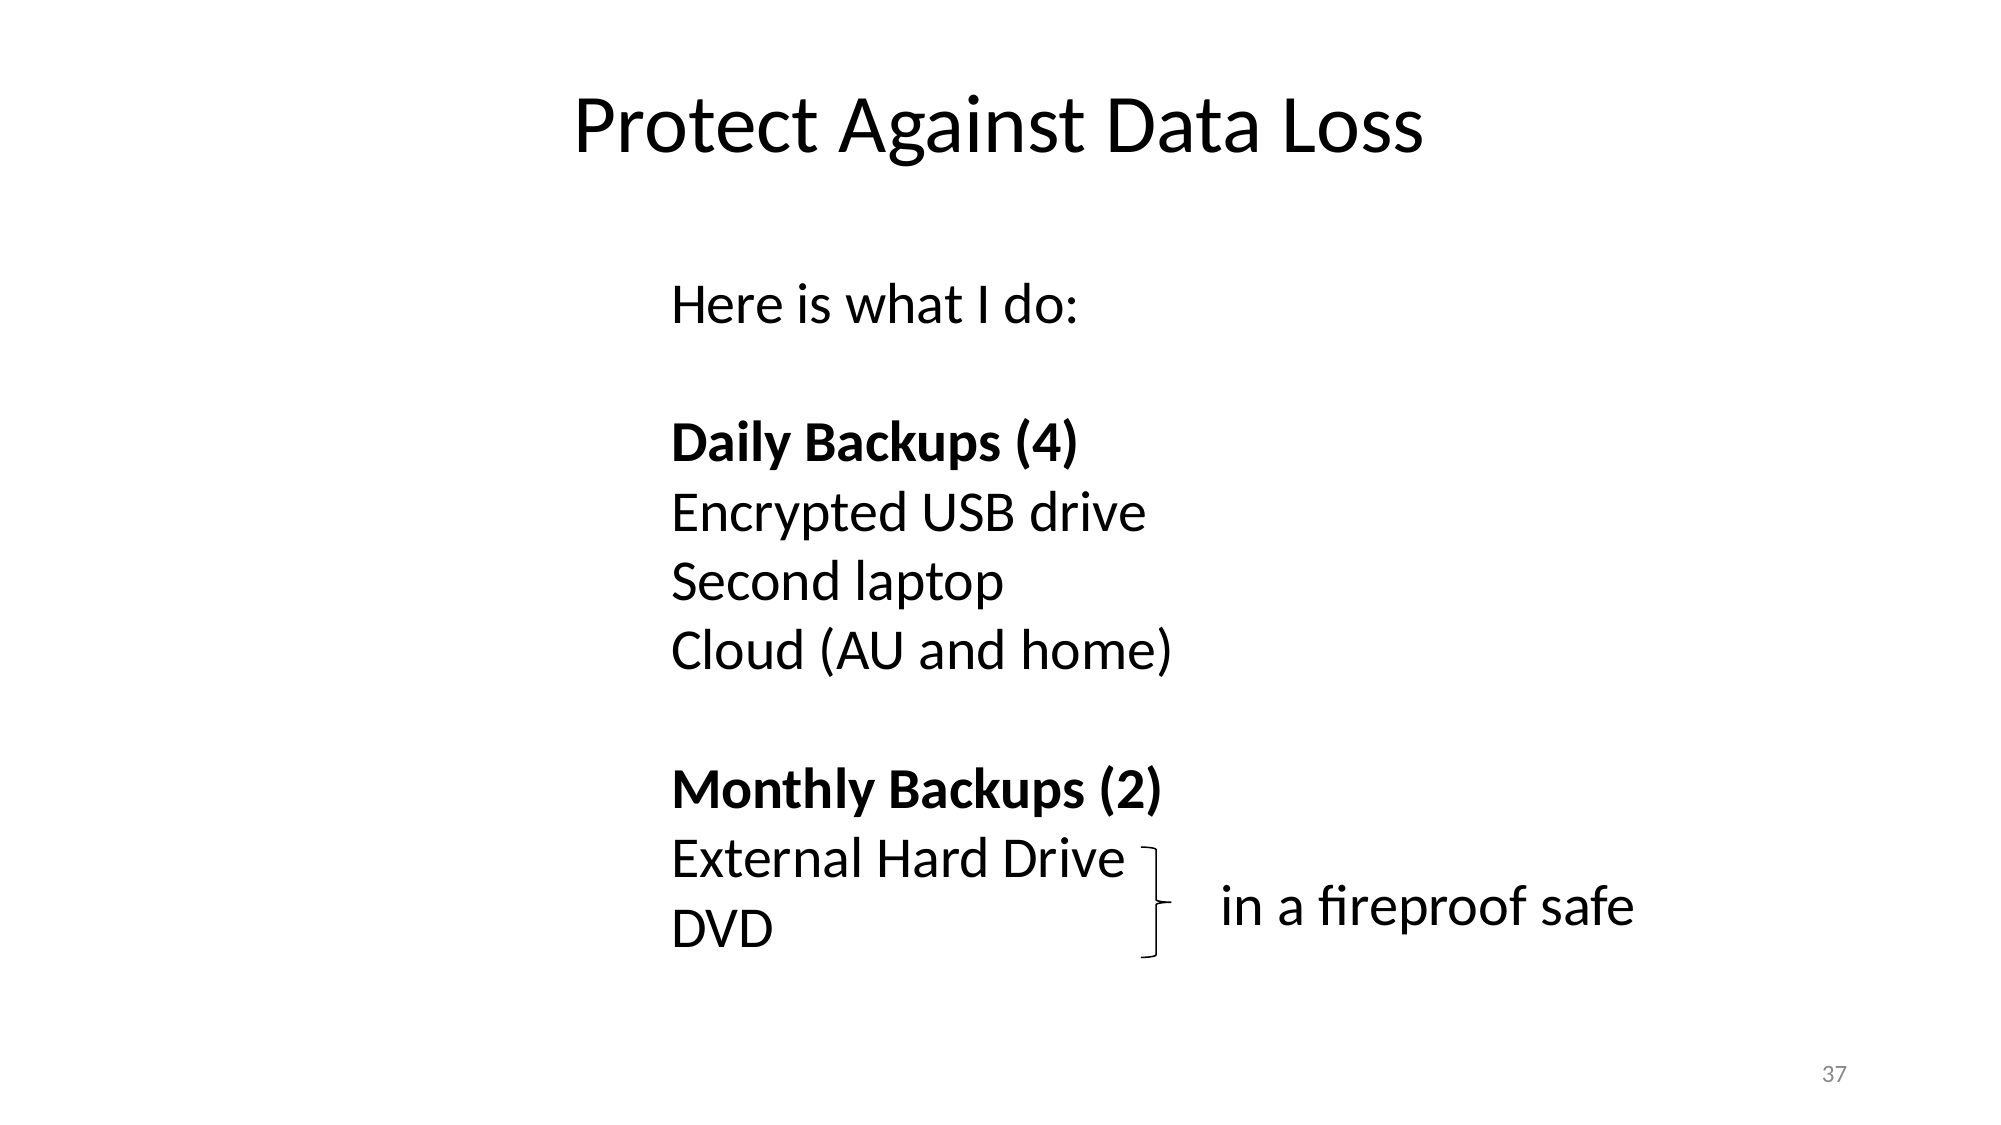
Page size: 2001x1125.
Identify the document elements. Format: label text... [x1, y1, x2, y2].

text_box [1140, 847, 1172, 958]
title Protect Against Data Loss [137, 59, 1863, 192]
list Here is what I do: Daily Backups (4) Encrypted USB drive Second laptop Cloud (AU and home) Monthly Backups (2) External Hard Drive DVD [656, 277, 1381, 991]
text_box in a fireproof safe [1205, 859, 1657, 946]
slide_number 37 [1412, 1042, 1863, 1103]
